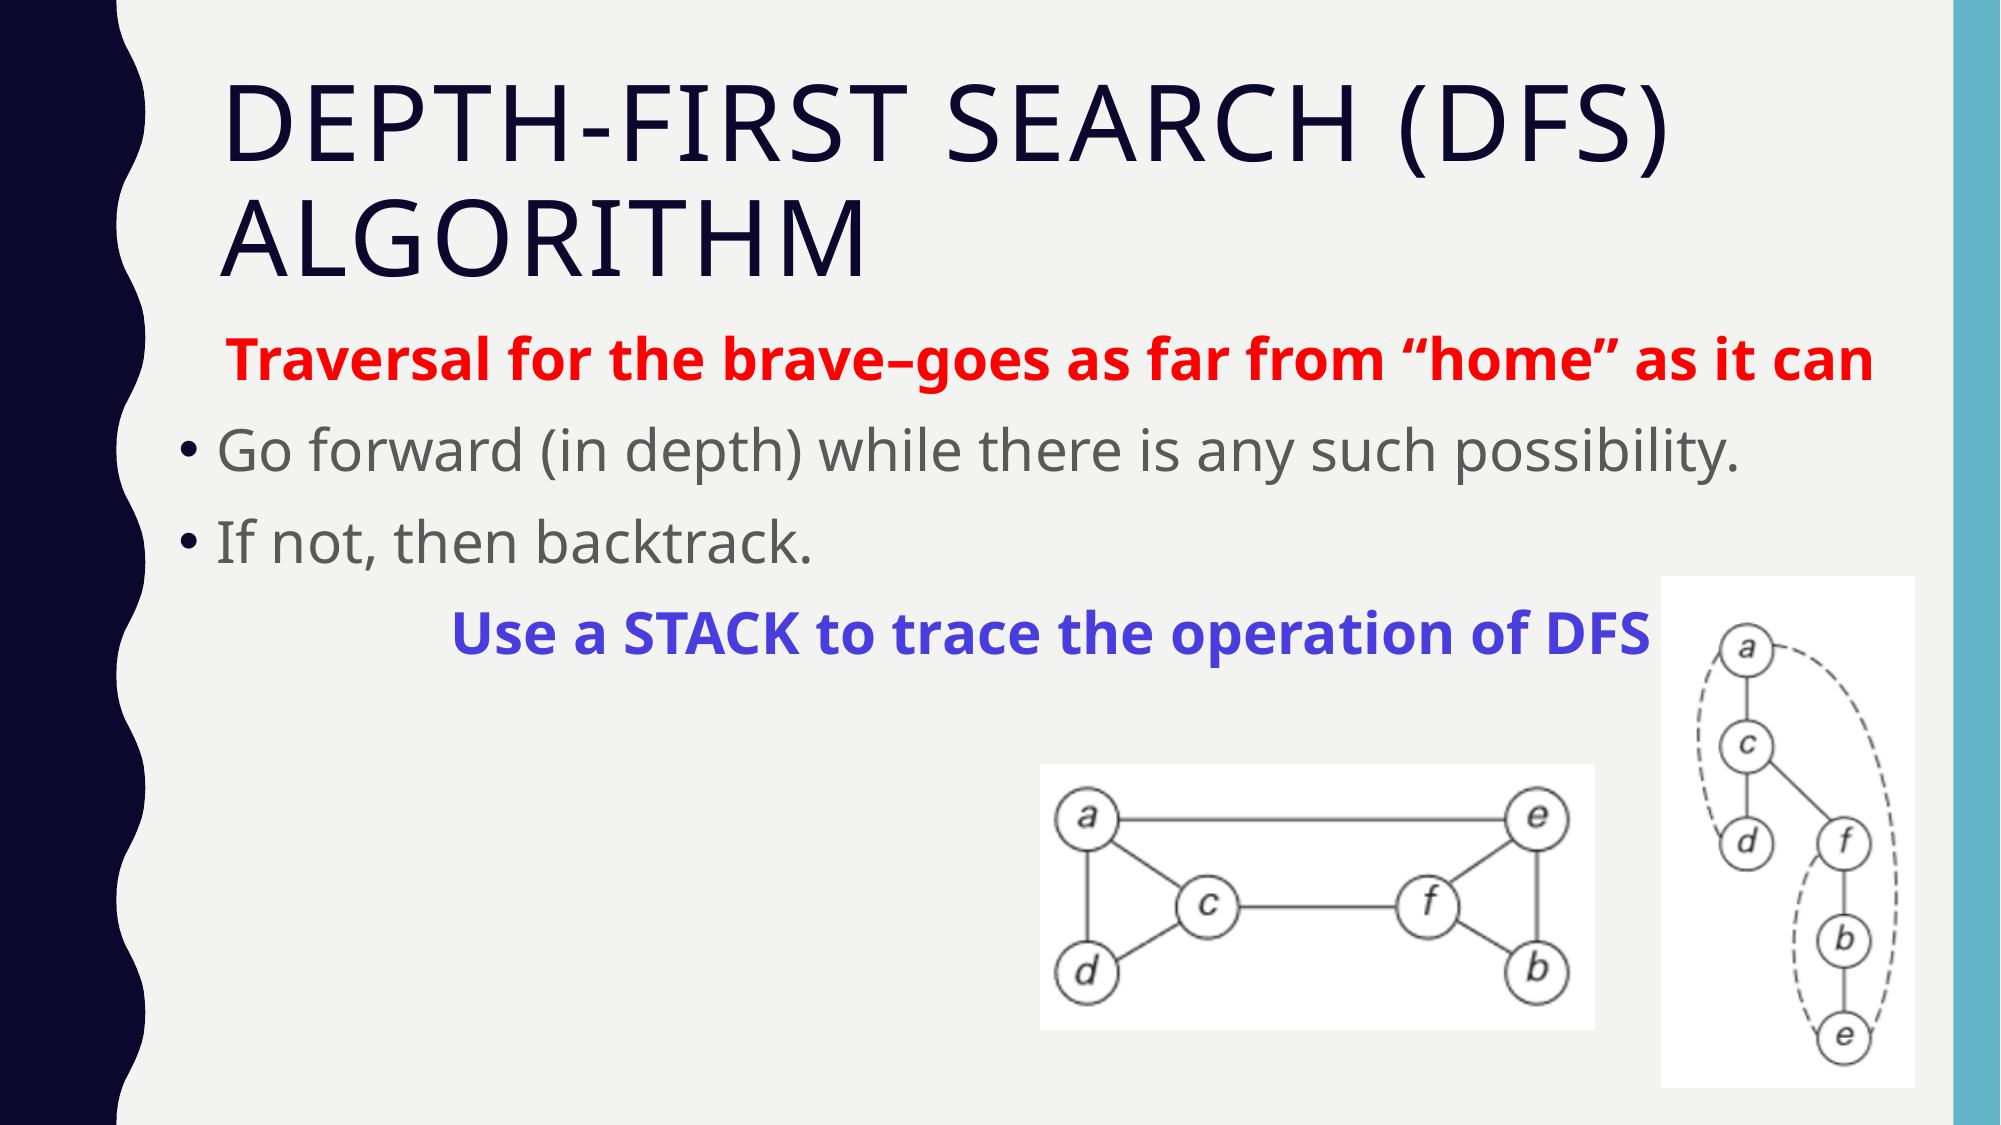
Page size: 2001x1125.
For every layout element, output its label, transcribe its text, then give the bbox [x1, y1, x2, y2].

list Traversal for the brave–goes as far from “home” as it can Go forward (in depth) while there is any such possibility. If not, then backtrack. Use a STACK to trace the operation of DFS [163, 307, 1939, 897]
title DEPTH-FIRST search (DFS) Algorithm [205, 62, 1875, 307]
picture [1661, 576, 1915, 1088]
picture [1040, 764, 1595, 1030]
